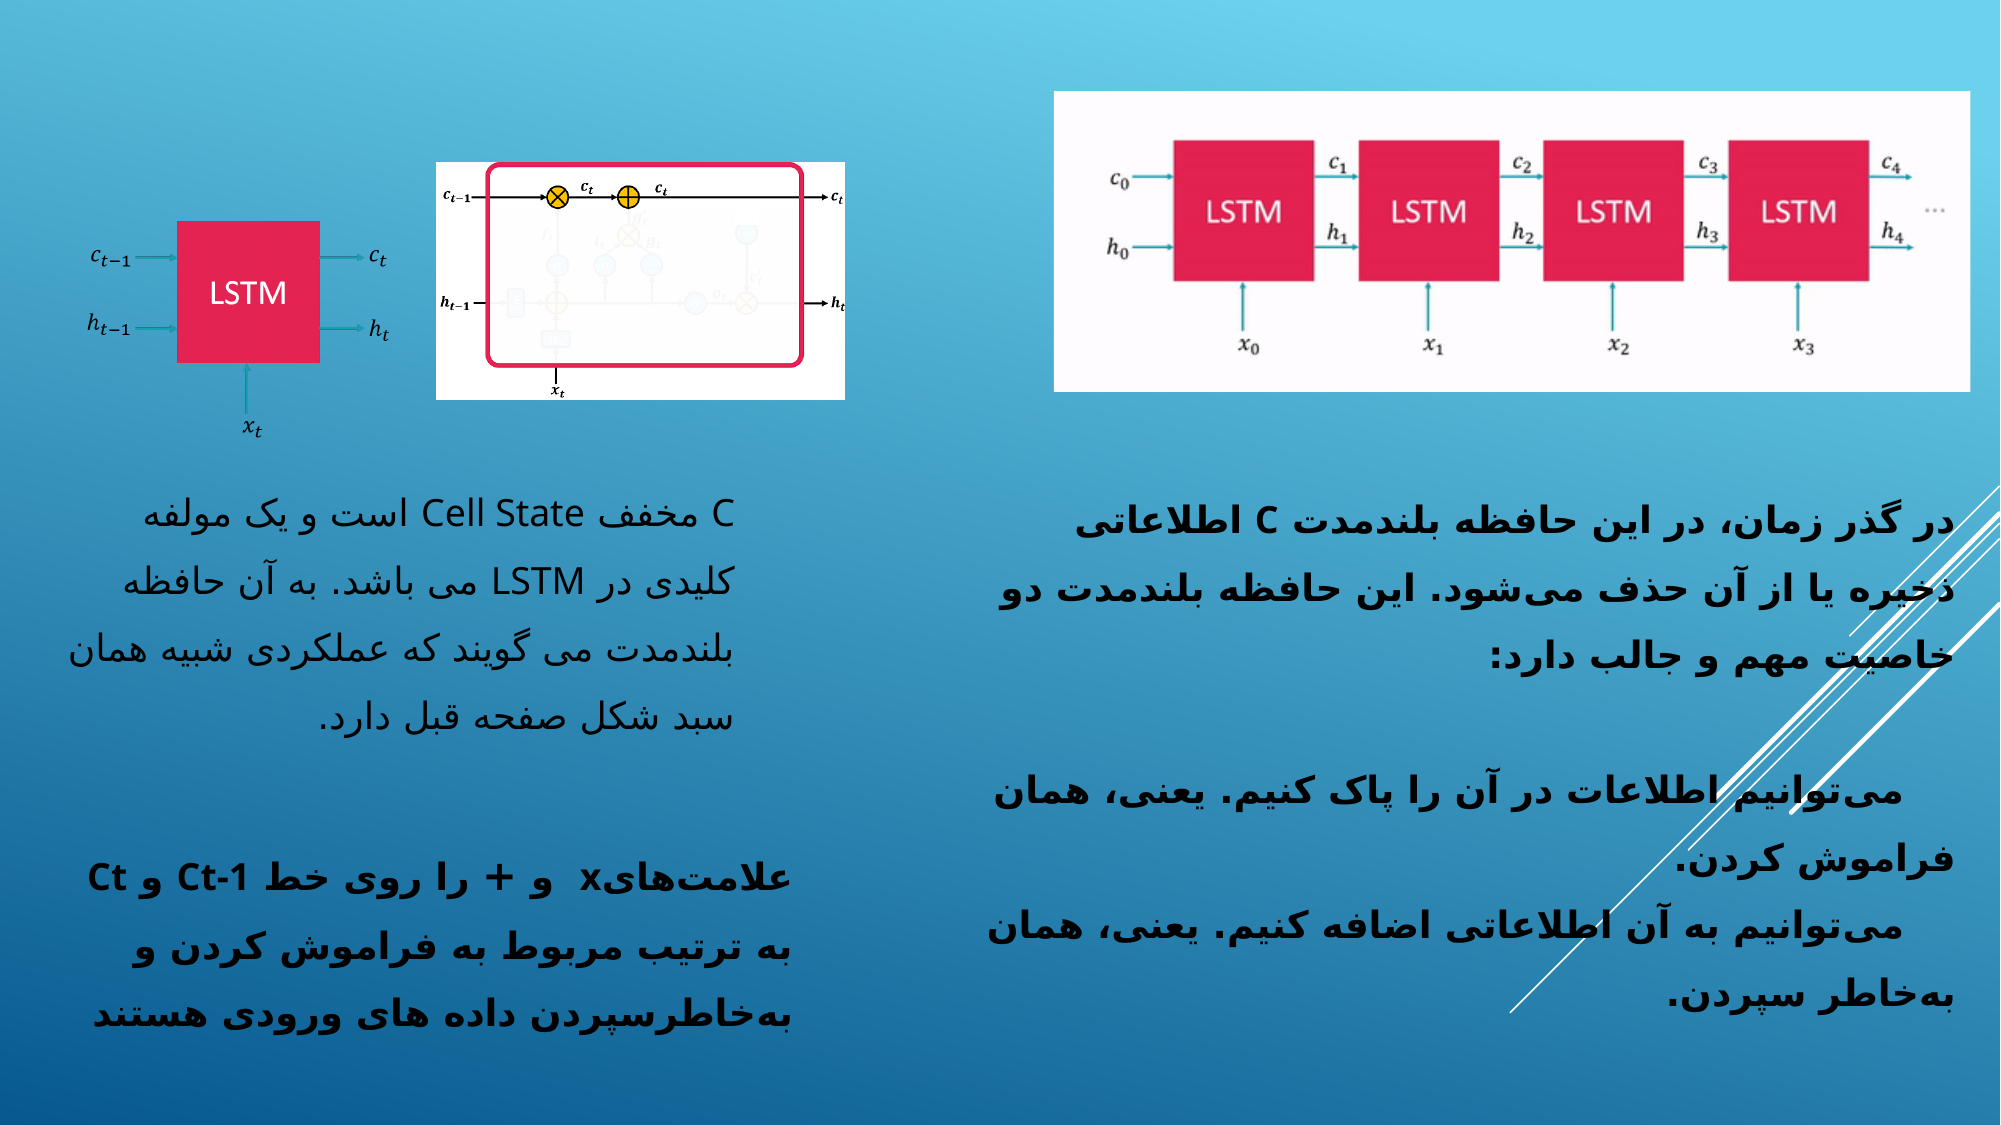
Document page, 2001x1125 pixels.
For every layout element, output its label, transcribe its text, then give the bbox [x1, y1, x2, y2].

text_box در گذر زمان، در این حافظه بلندمدت C اطلاعاتی ذخیره یا از آن حذف می‌شود. این حافظه بلندمدت دو خاصیت مهم و جالب دارد: می‌توانیم اطلاعات در آن را پاک کنیم. یعنی، همان فراموش کردن. می‌توانیم به آن اطلاعاتی اضافه کنیم. یعنی، همان به‌خاطر سپردن. [970, 466, 1971, 1022]
picture [1053, 91, 1971, 393]
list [55, 204, 396, 443]
text_box C مخفف Cell State است و یک مولفه کلیدی در LSTM می باشد. به آن حافظه بلندمدت می گویند که عملکردی شبیه همان سبد شکل صفحه قبل دارد. [40, 459, 750, 745]
picture [436, 162, 845, 400]
text_box علامت‌هایx و + را روی خط Ct-1 و Ct به ترتیب مربوط به فراموش کردن و به‌خاطرسپردن داده های ورودی هستند [12, 816, 808, 1042]
